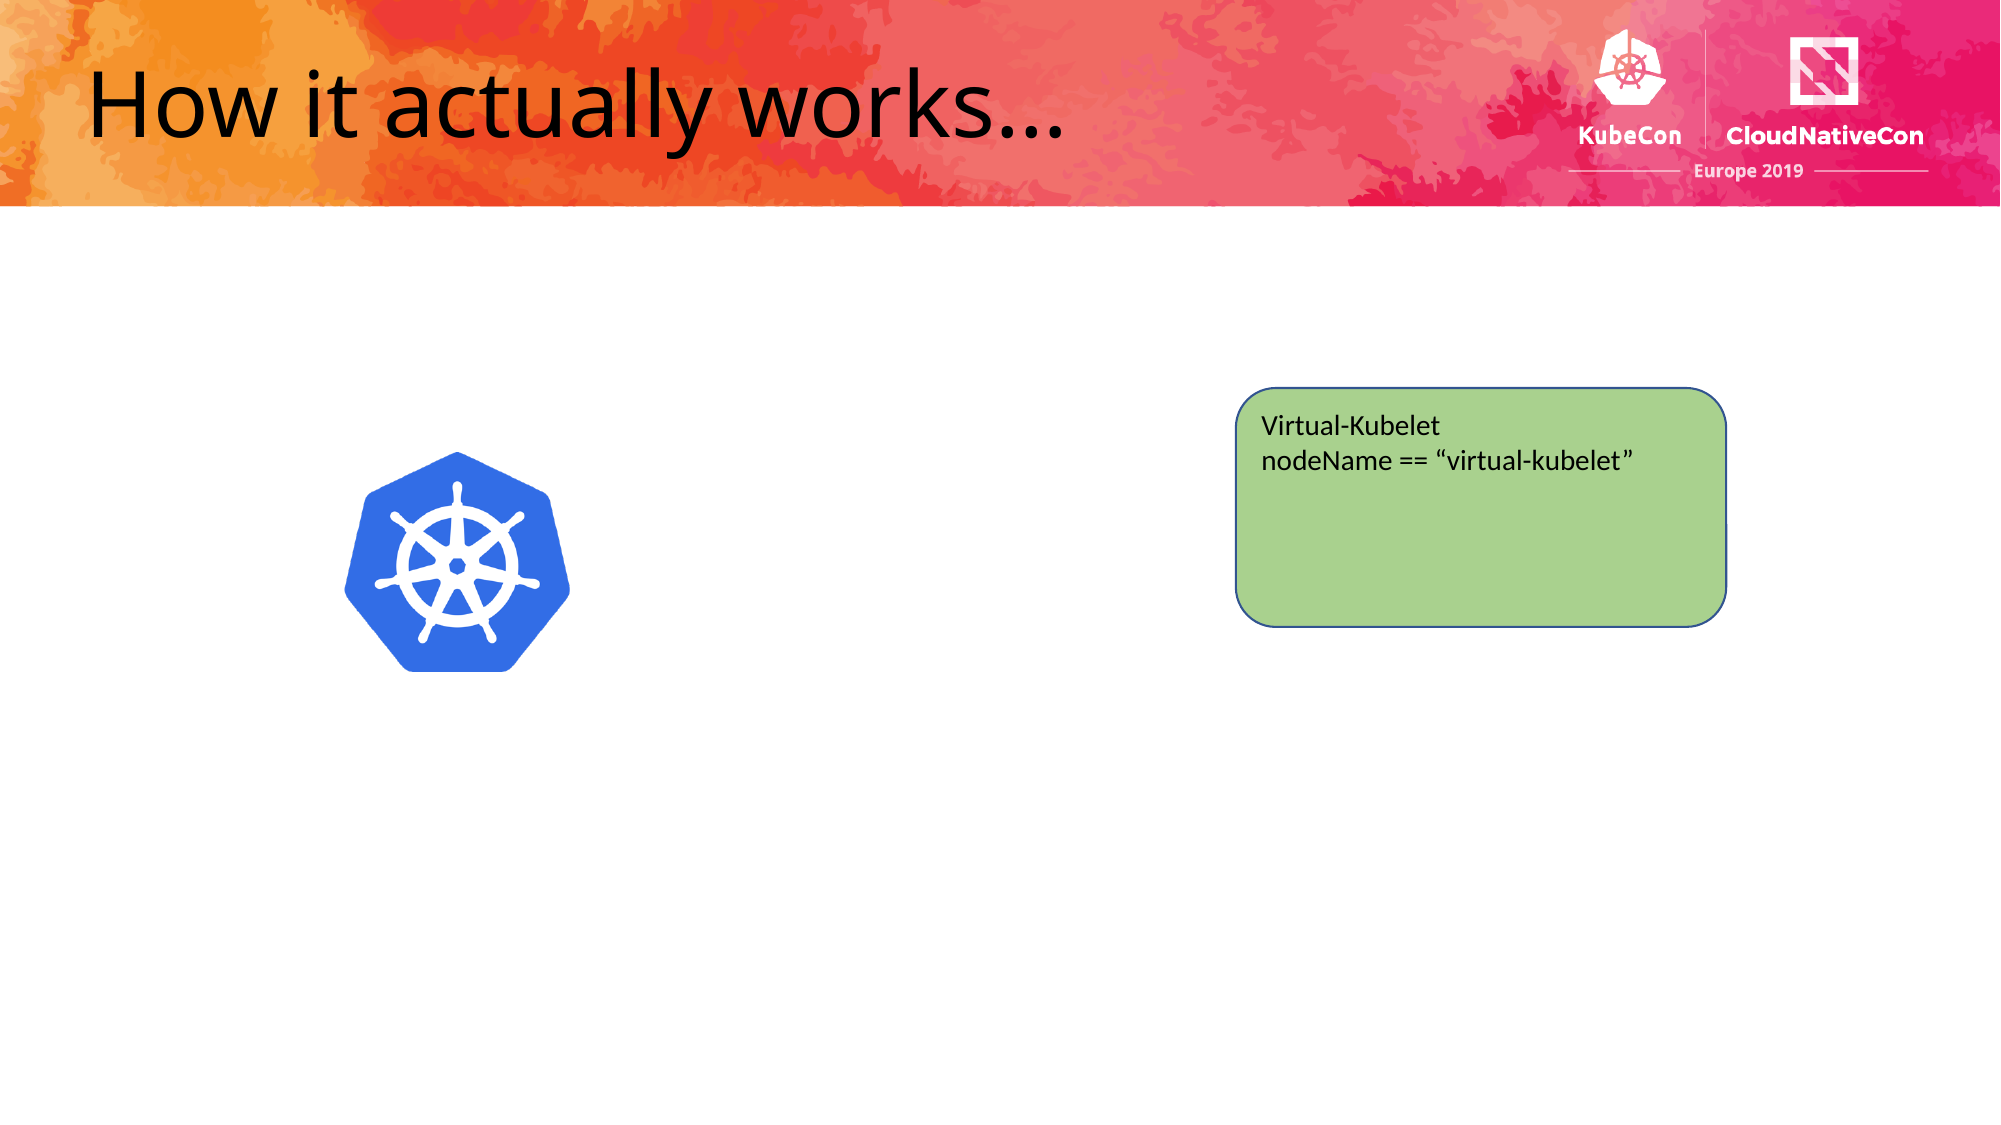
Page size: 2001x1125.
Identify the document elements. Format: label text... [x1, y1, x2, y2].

text_box [1234, 386, 1728, 628]
picture [0, 0, 2000, 1125]
text_box Virtual-Kubelet nodeName == “virtual-kubelet” [1246, 399, 1693, 484]
title How it actually works… [70, 0, 1796, 217]
